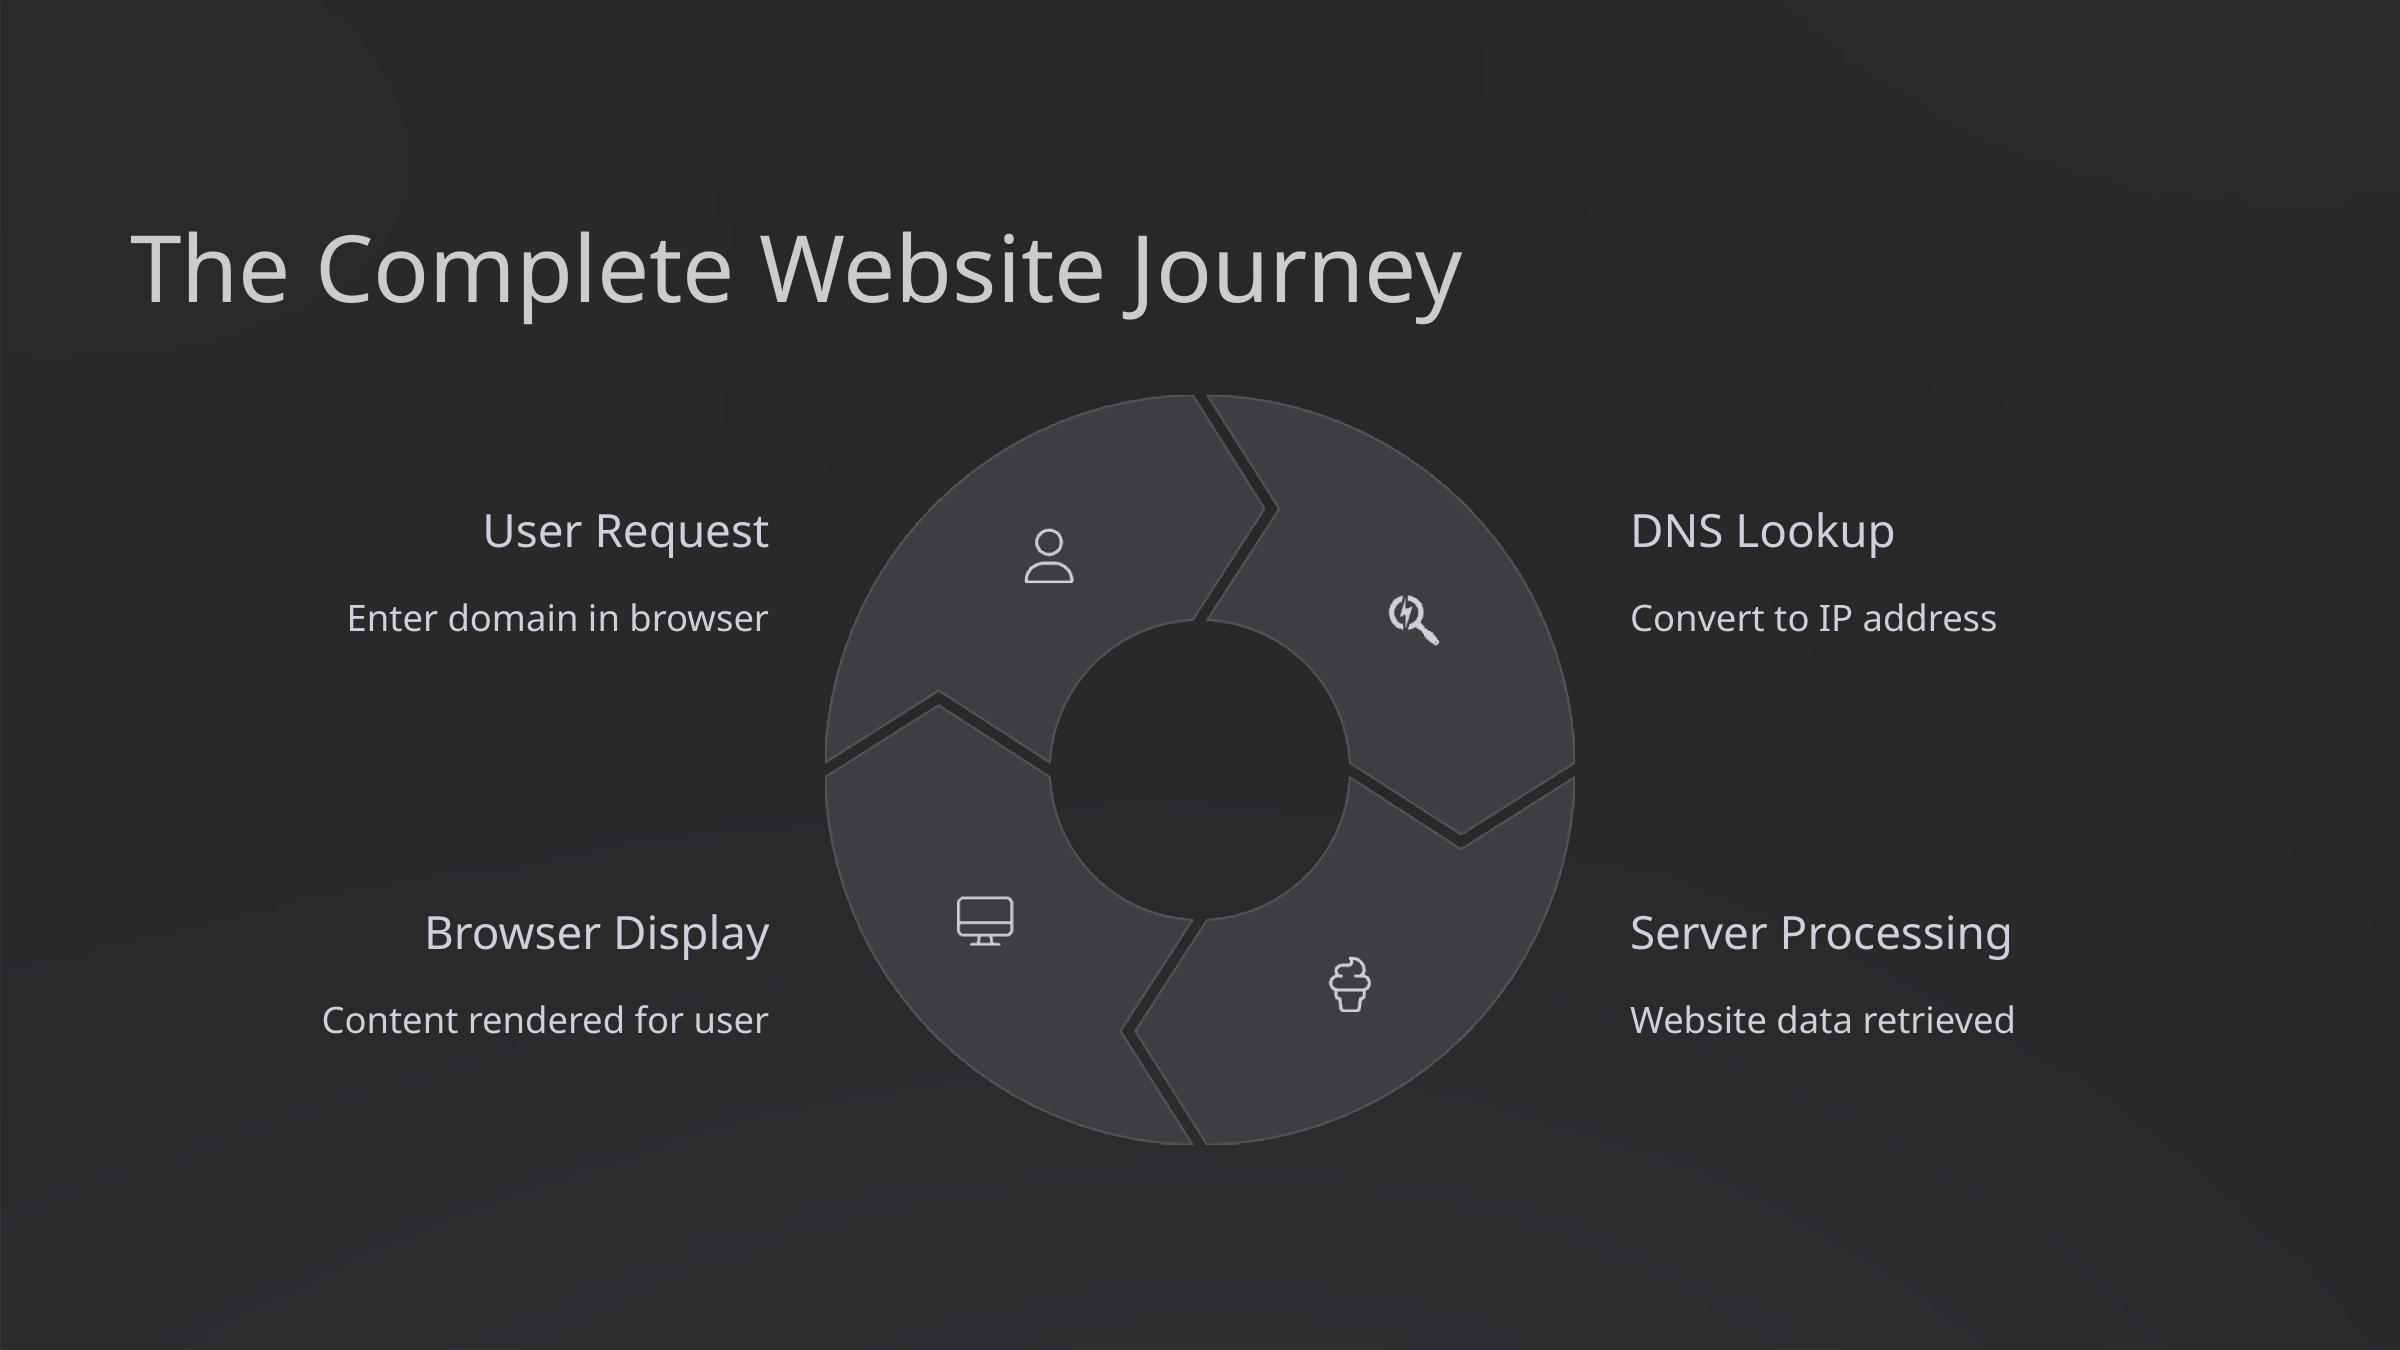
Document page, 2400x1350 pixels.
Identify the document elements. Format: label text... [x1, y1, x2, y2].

text_box Convert to IP address [1630, 579, 2270, 640]
text_box Browser Display [304, 901, 770, 960]
text_box Server Processing [1630, 901, 2096, 960]
text_box Content rendered for user [130, 981, 770, 1042]
text_box The Complete Website Journey [130, 205, 1504, 322]
text_box Website data retrieved [1630, 981, 2270, 1042]
text_box DNS Lookup [1630, 499, 2096, 558]
picture [825, 395, 1575, 1145]
text_box User Request [304, 499, 770, 558]
text_box Enter domain in browser [130, 579, 770, 640]
